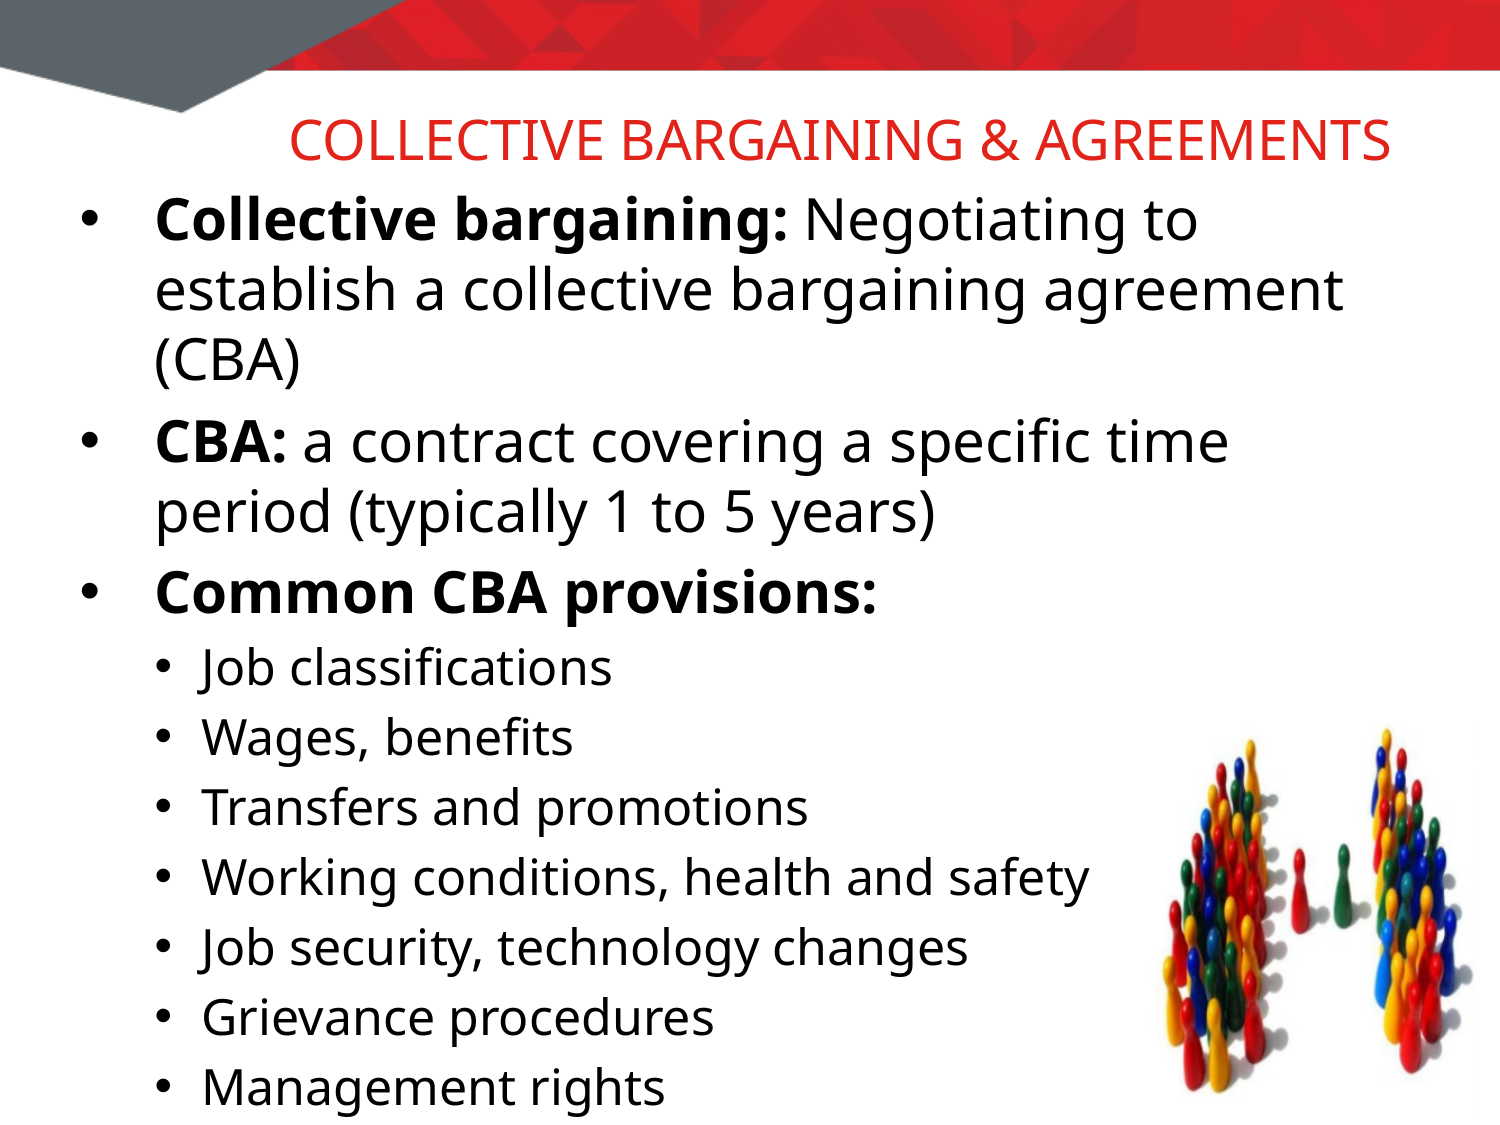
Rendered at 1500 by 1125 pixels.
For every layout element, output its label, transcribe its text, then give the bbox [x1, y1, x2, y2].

title collective bargaining & agreements [288, 40, 1417, 172]
list Collective bargaining: Negotiating to establish a collective bargaining agreement (CBA) CBA: a contract covering a specific time period (typically 1 to 5 years) Common CBA provisions: Job classifications Wages, benefits Transfers and promotions Working conditions, health and safety Job security, technology changes Grievance procedures Management rights [64, 175, 1436, 1120]
picture [0, 721, 1500, 1125]
picture [0, 0, 1500, 114]
